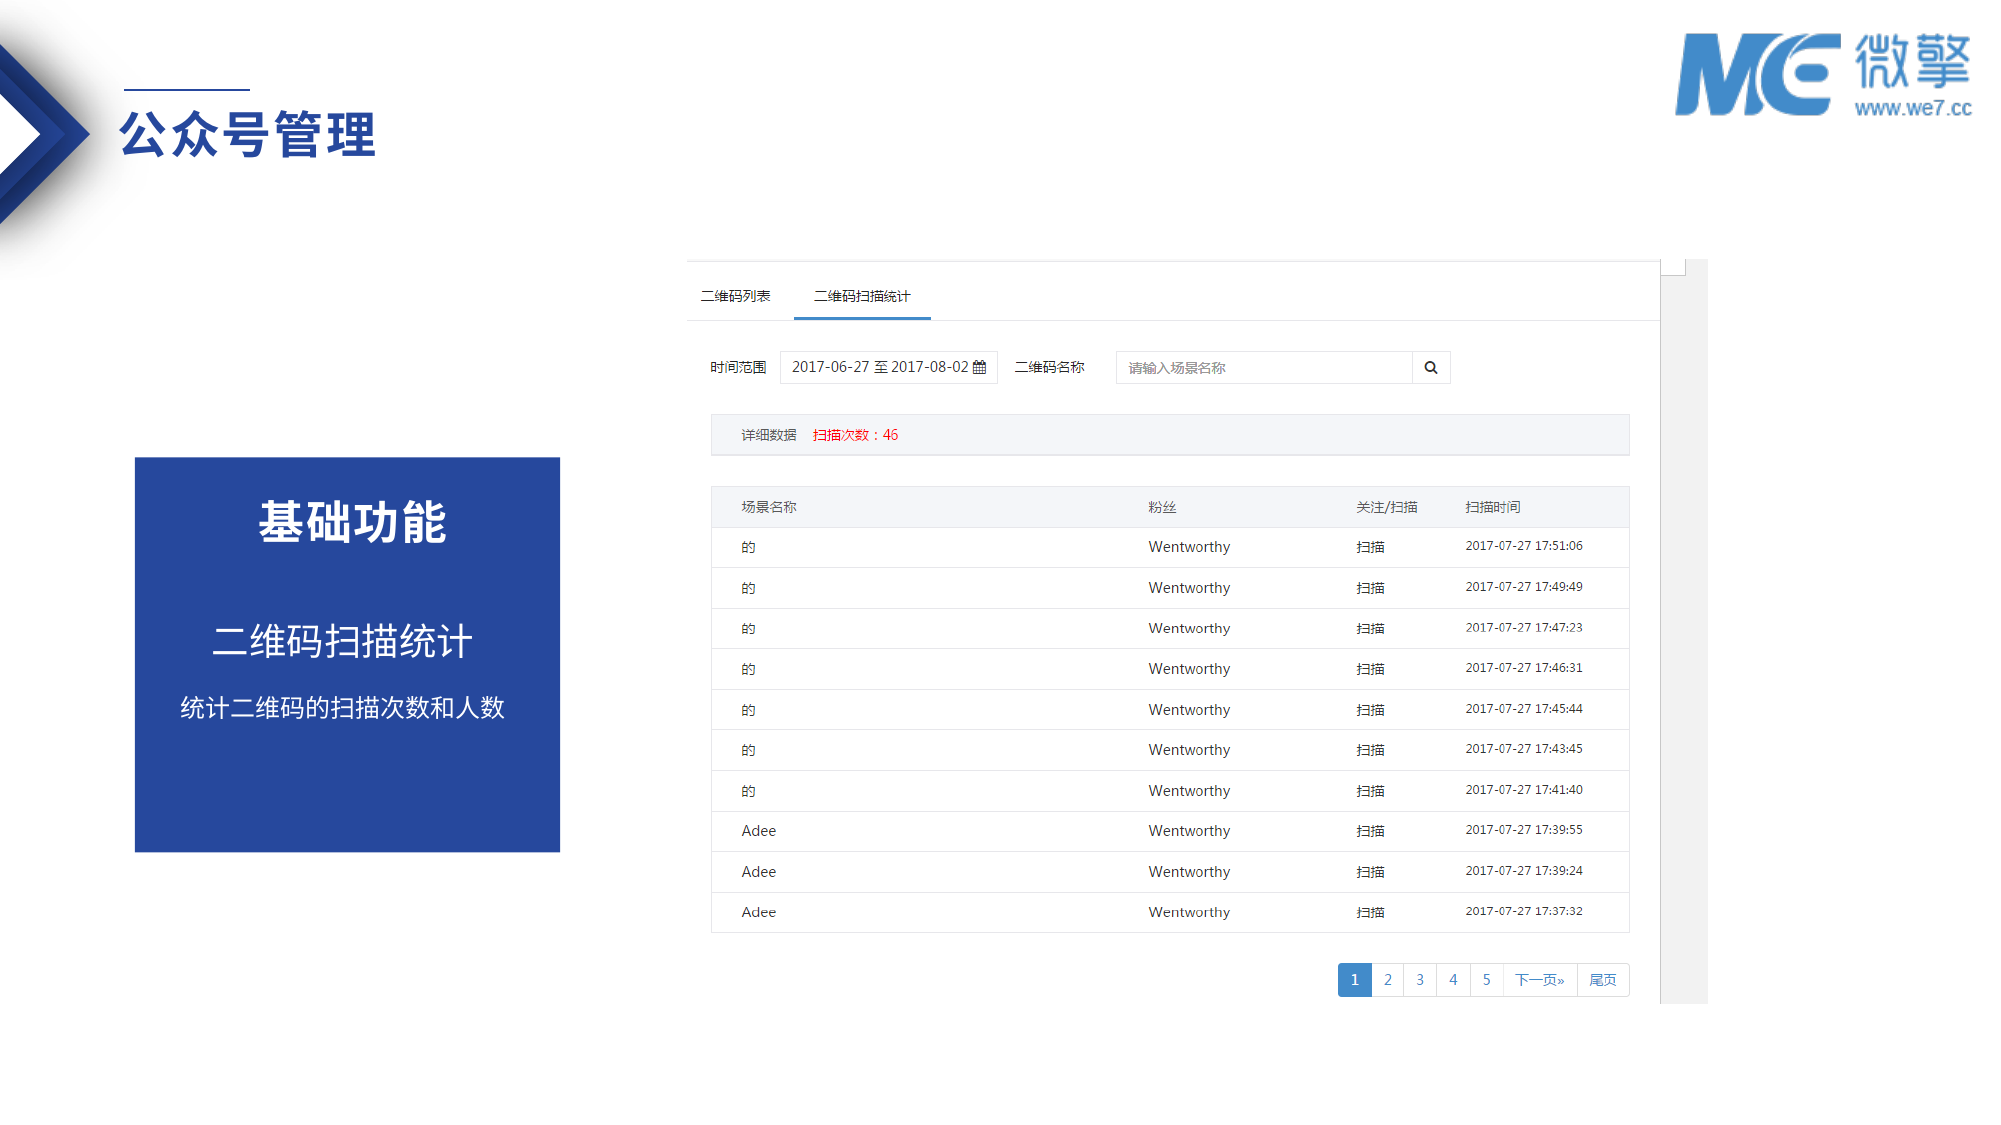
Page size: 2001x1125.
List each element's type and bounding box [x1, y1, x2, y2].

picture [1649, 7, 1994, 144]
text_box [0, 44, 91, 224]
text_box [134, 457, 561, 853]
text_box [101, 89, 393, 173]
picture [687, 259, 1708, 1005]
